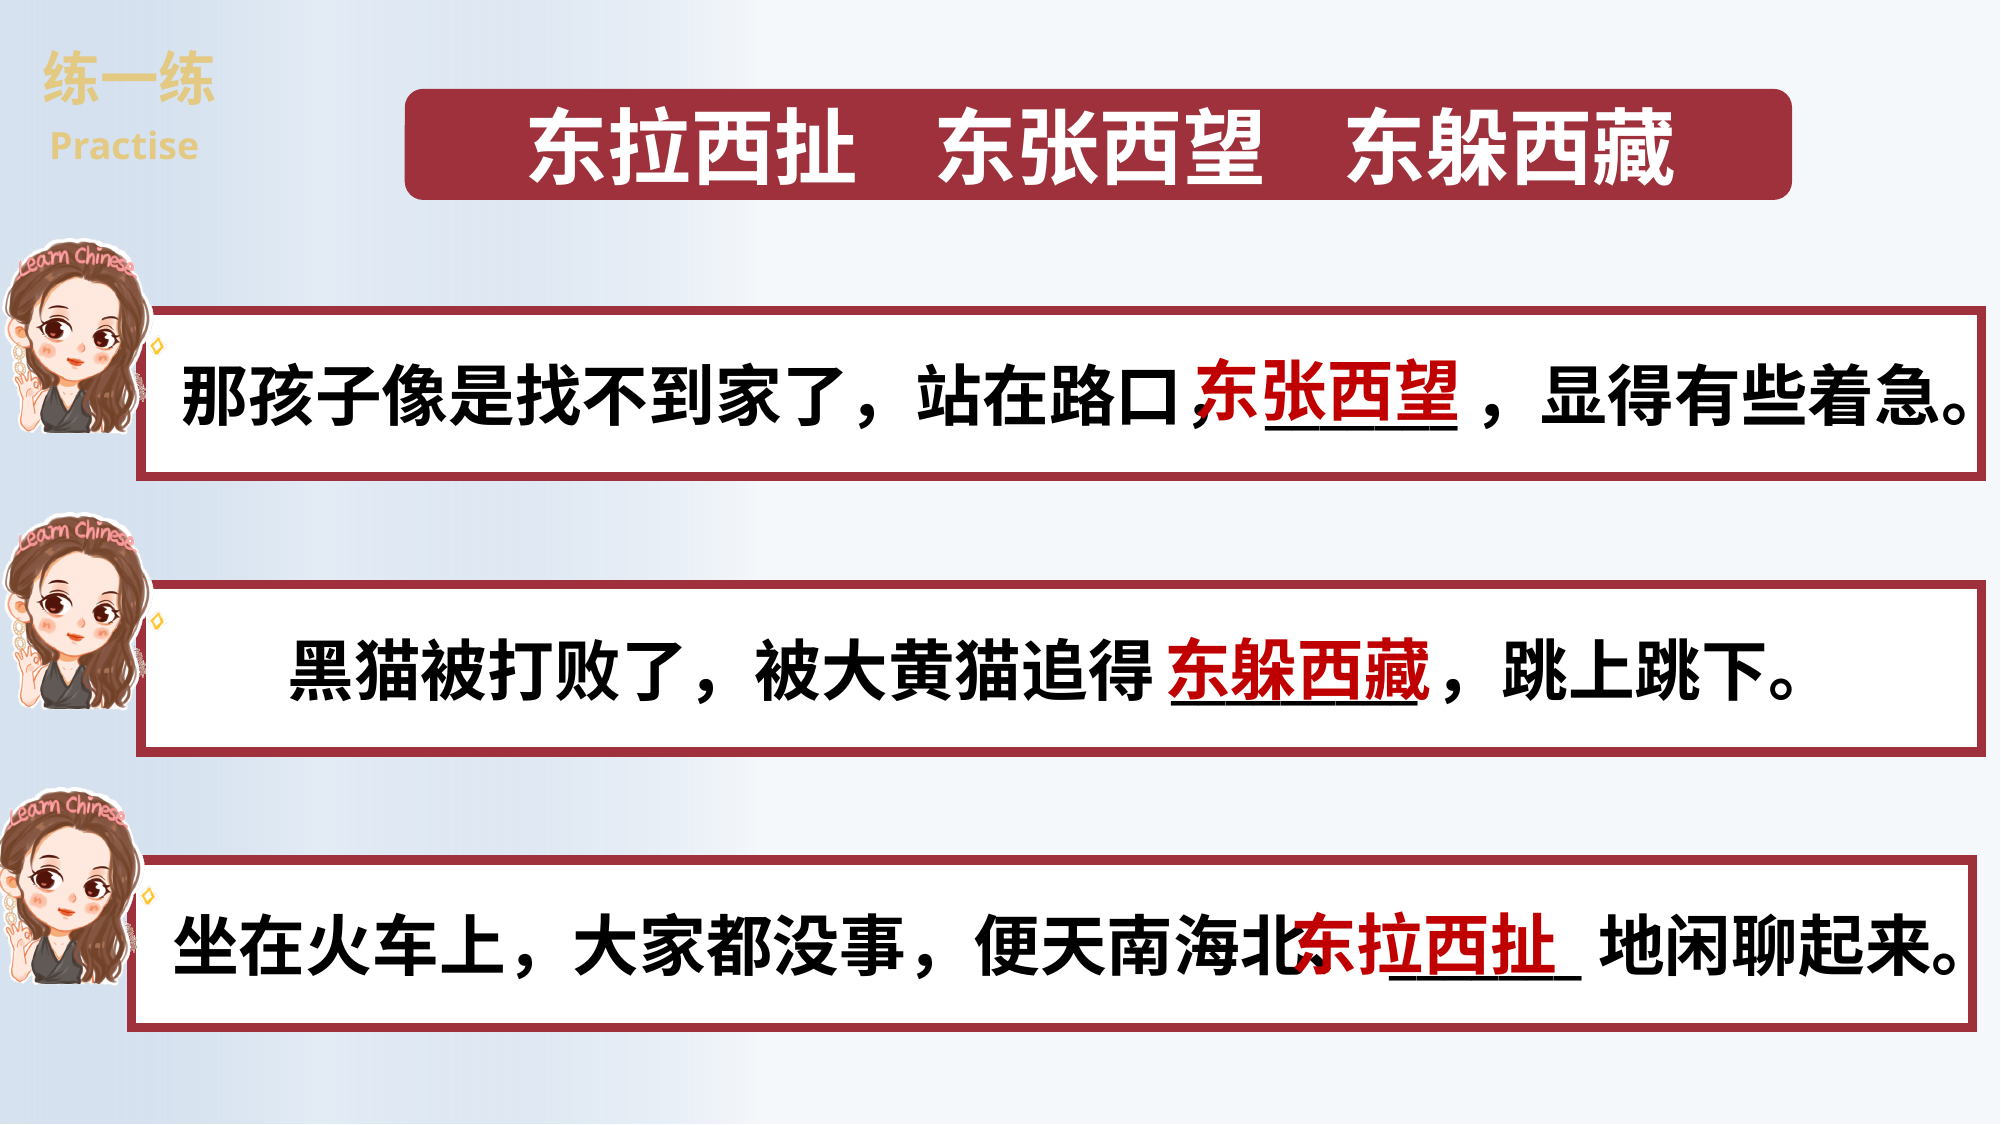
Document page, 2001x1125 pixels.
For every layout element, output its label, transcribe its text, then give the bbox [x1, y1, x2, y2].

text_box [0, 211, 1982, 477]
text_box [0, 760, 1973, 1028]
picture [0, 0, 2001, 1125]
text_box Practise [34, 115, 215, 175]
text_box 练一练 [27, 35, 233, 120]
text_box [0, 485, 1982, 753]
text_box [404, 87, 1796, 204]
